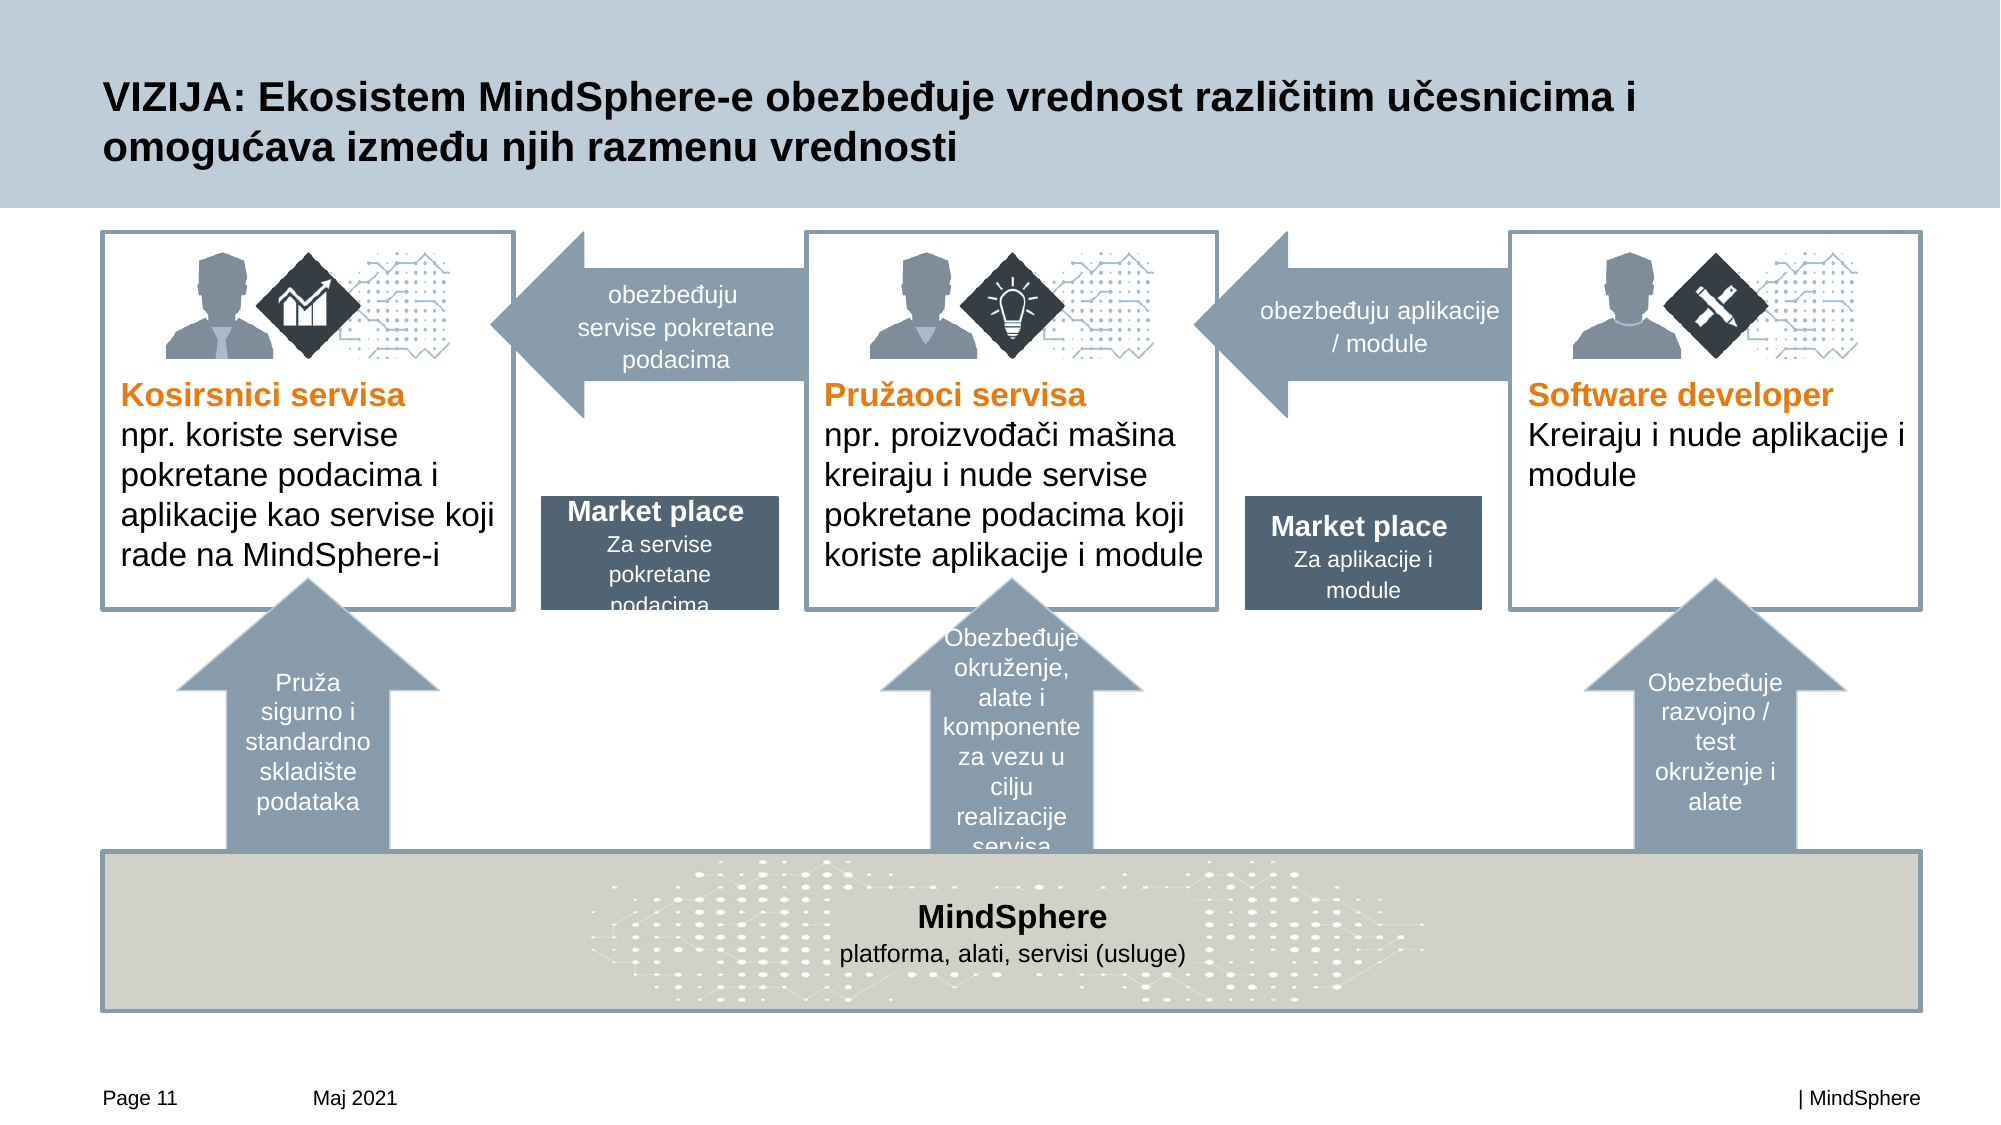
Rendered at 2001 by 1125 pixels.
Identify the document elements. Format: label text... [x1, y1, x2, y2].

text_box Kosirsnici servisa npr. koriste servise pokretane podacima i aplikacije kao servise koji rade na MindSphere-i [102, 231, 514, 610]
picture [166, 252, 450, 359]
text_box Market place Za servise pokretane podacima [541, 496, 778, 610]
text_box Obezbeđuje razvojno / test okruženje i alate [1584, 578, 1847, 851]
picture [585, 858, 1432, 1004]
text_box Obezbeđuje okruženje, alate i komponente za vezu u cilju realizacije servisa [880, 578, 1144, 851]
title VIZIJA: Ekosistem MindSphere-e obezbeđuje vrednost različitim učesnicima i omogućava između njih razmenu vrednosti [0, 0, 2000, 209]
text_box Market place Za aplikacije i module [1245, 496, 1482, 610]
text_box [102, 851, 1921, 1012]
picture [1573, 252, 1858, 359]
text_box Pružaoci servisa npr. proizvođači mašina kreiraju i nude servise pokretane podacima koji koriste aplikacije i module [806, 231, 1218, 610]
text_box obezbeđuju servise pokretane podacima [490, 231, 807, 418]
text_box Software developer Kreiraju i nude aplikacije i module [1510, 231, 1921, 610]
text_box Pruža sigurno i standardno skladište podataka [176, 578, 440, 851]
picture [869, 252, 1154, 359]
text_box obezbeđuju aplikacije / module [1194, 231, 1511, 418]
